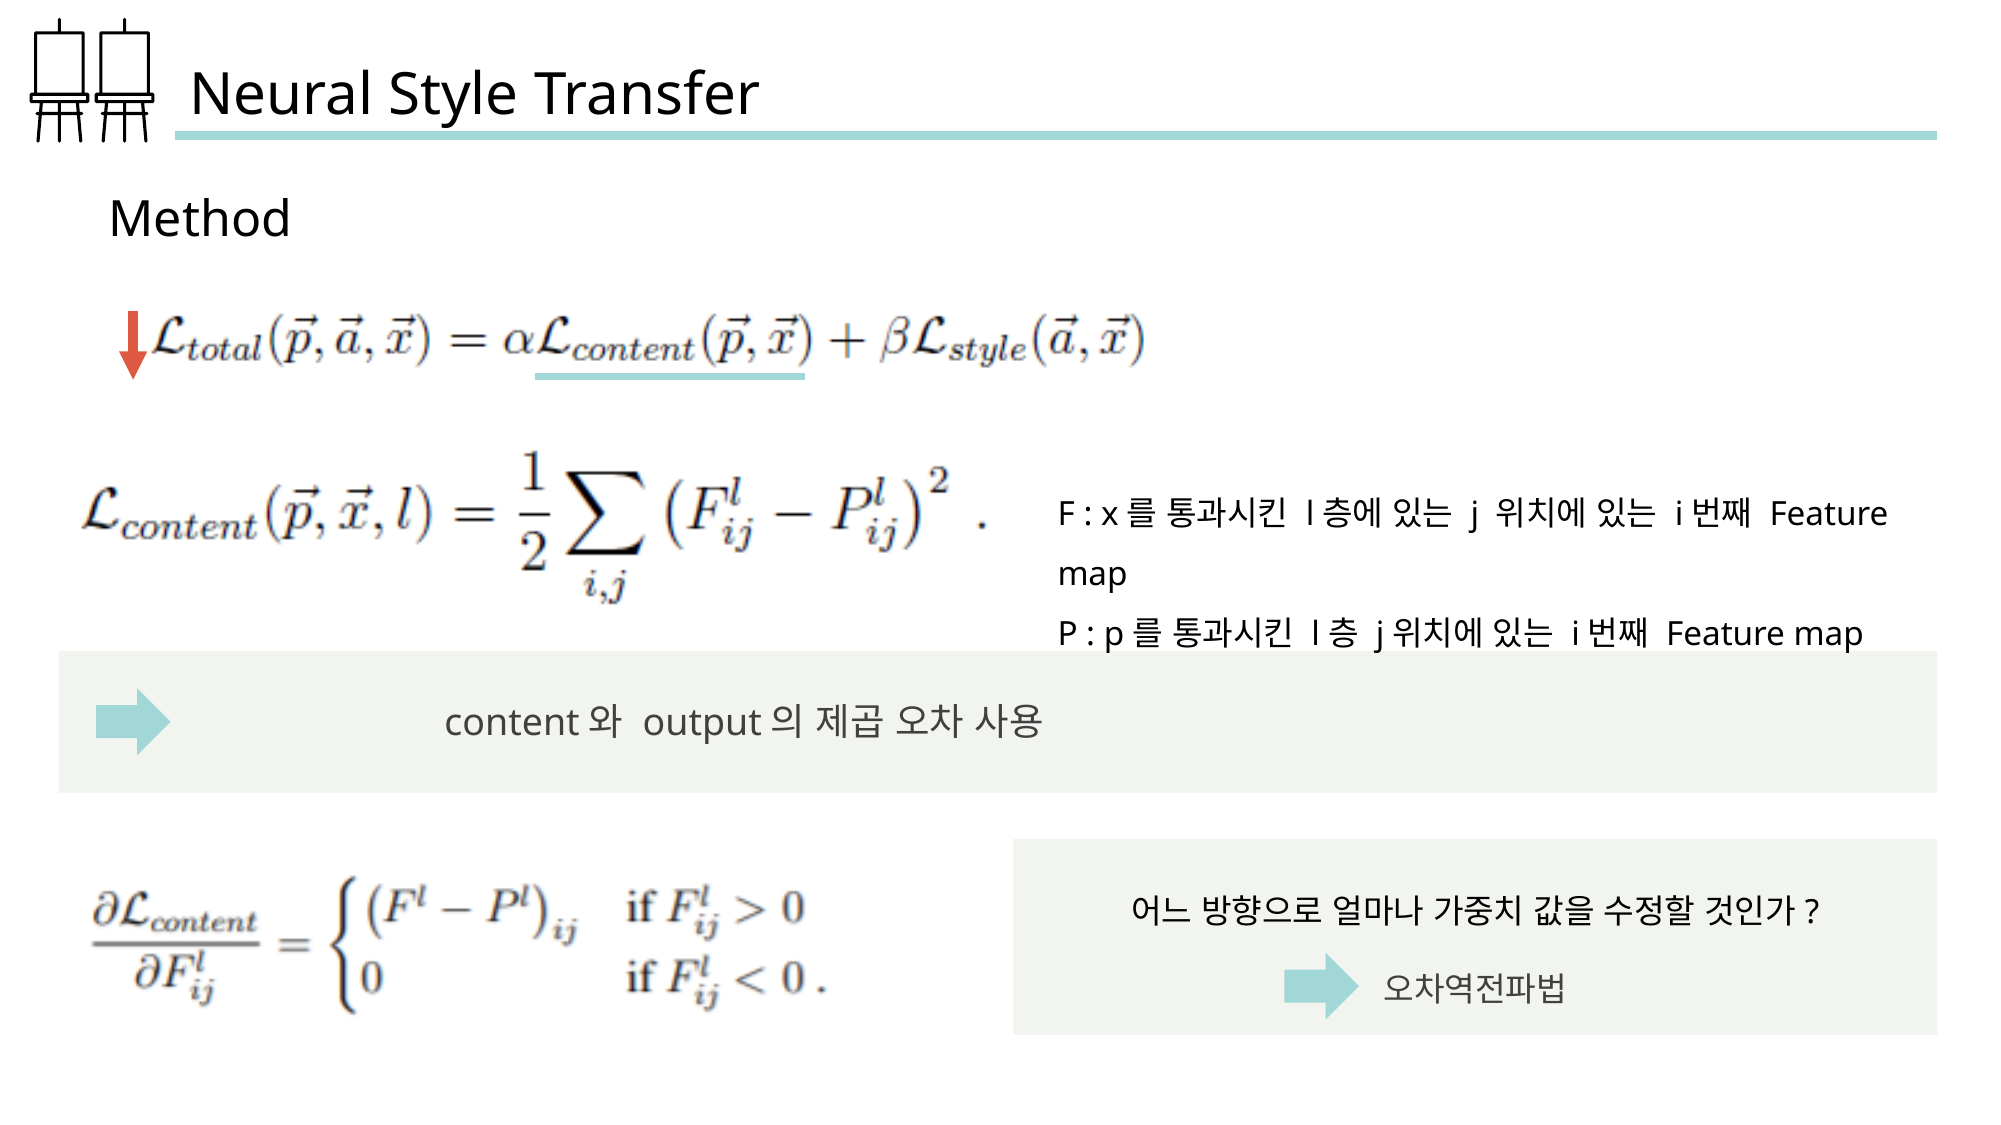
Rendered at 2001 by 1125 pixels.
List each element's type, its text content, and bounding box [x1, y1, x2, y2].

text_box [96, 688, 171, 756]
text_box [58, 839, 1938, 1035]
picture [39, 431, 1019, 628]
text_box content와 output의 제곱 오차 사용 [207, 690, 1281, 751]
text_box Neural Style Transfer [174, 49, 1054, 134]
text_box Method [93, 179, 1054, 254]
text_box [29, 17, 155, 143]
text_box [58, 650, 1938, 794]
text_box F : x를 통과시킨 l층에 있는 j 위치에 있는 i번째 Feature map P : p를 통과시킨 l층 j위치에 있는 i번째 Feature map [1042, 464, 1938, 660]
picture [111, 252, 1174, 419]
